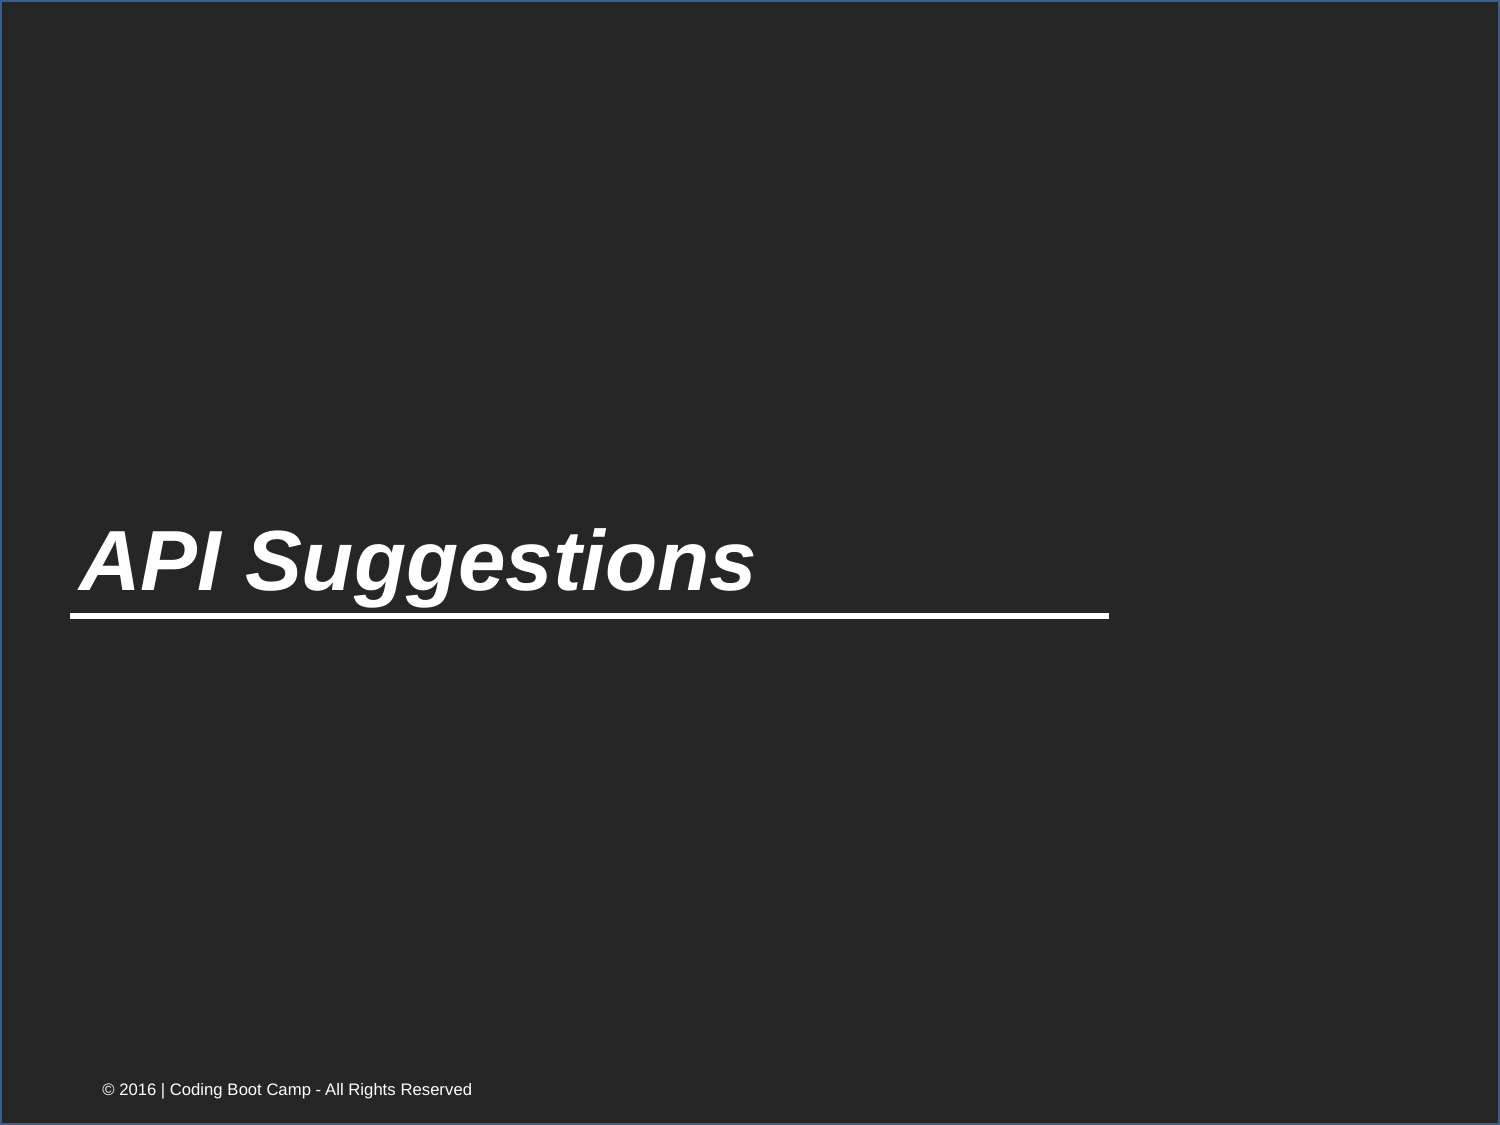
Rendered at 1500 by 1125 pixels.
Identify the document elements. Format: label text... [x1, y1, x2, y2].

title API Suggestions [64, 484, 1415, 628]
